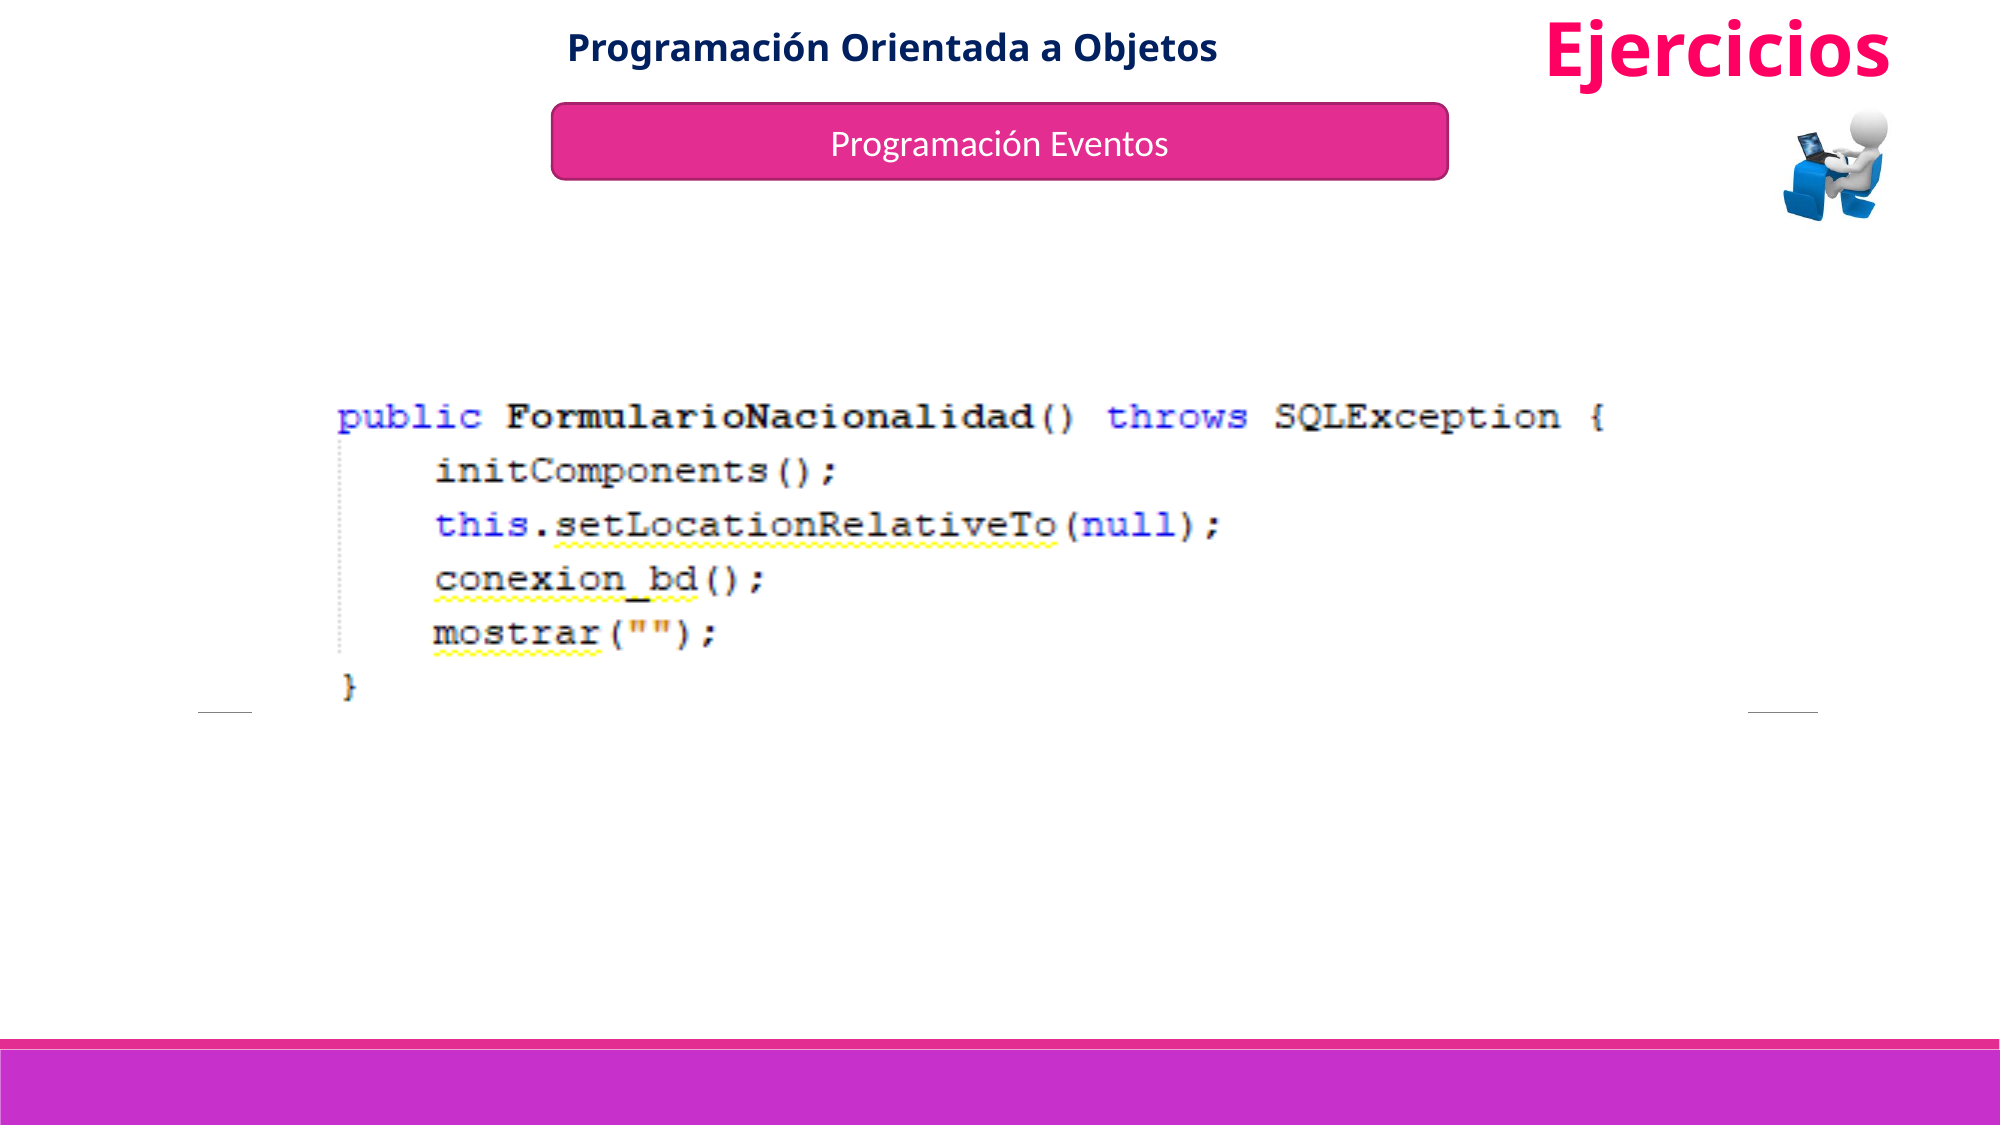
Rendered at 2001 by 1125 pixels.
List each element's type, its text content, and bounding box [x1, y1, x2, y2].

text_box Ejercicios [1528, 0, 2000, 100]
picture [252, 359, 1748, 729]
text_box Programación Eventos [550, 102, 1450, 181]
text_box Programación Orientada a Objetos [552, 17, 1392, 77]
picture [1763, 99, 1903, 238]
